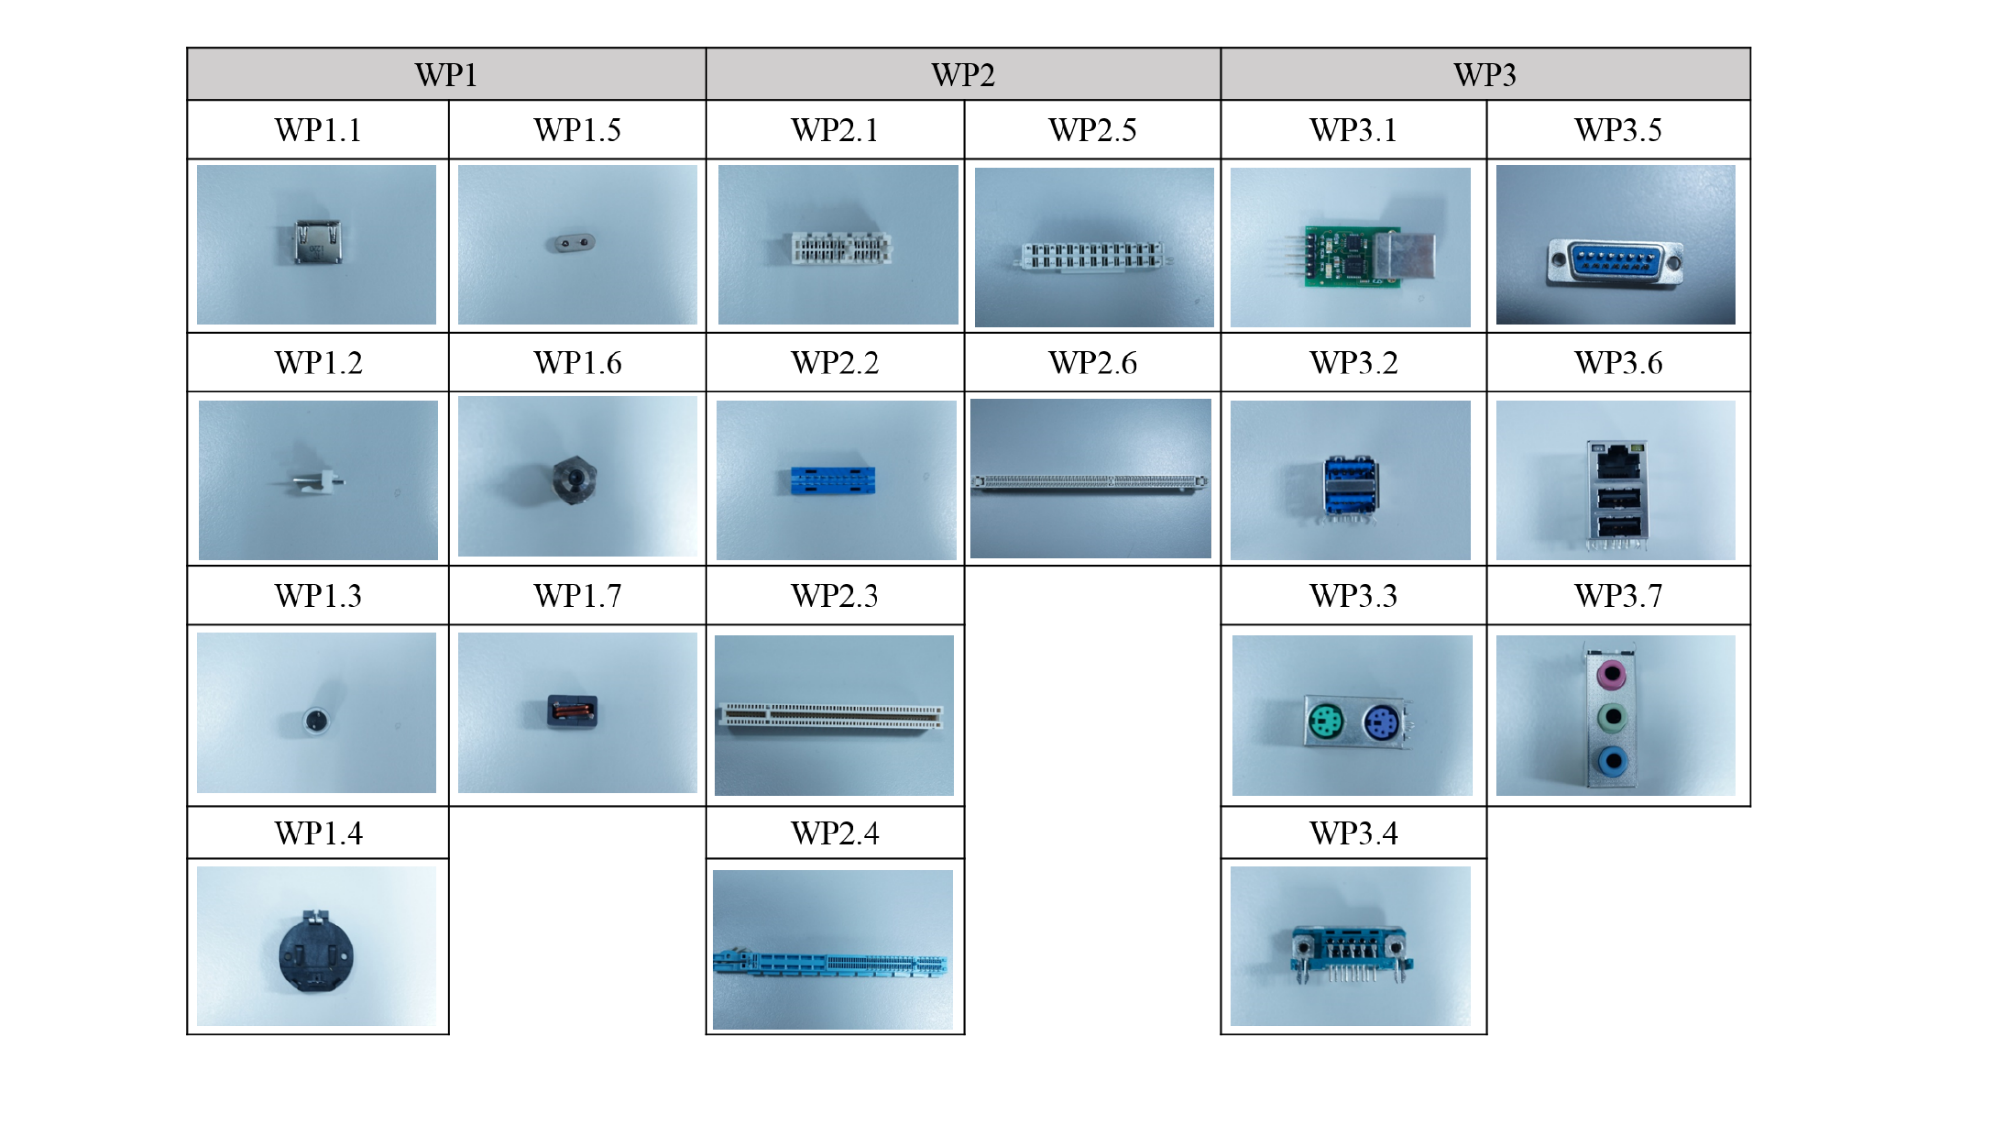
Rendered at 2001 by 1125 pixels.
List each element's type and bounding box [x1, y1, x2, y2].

list [186, 43, 1752, 1036]
